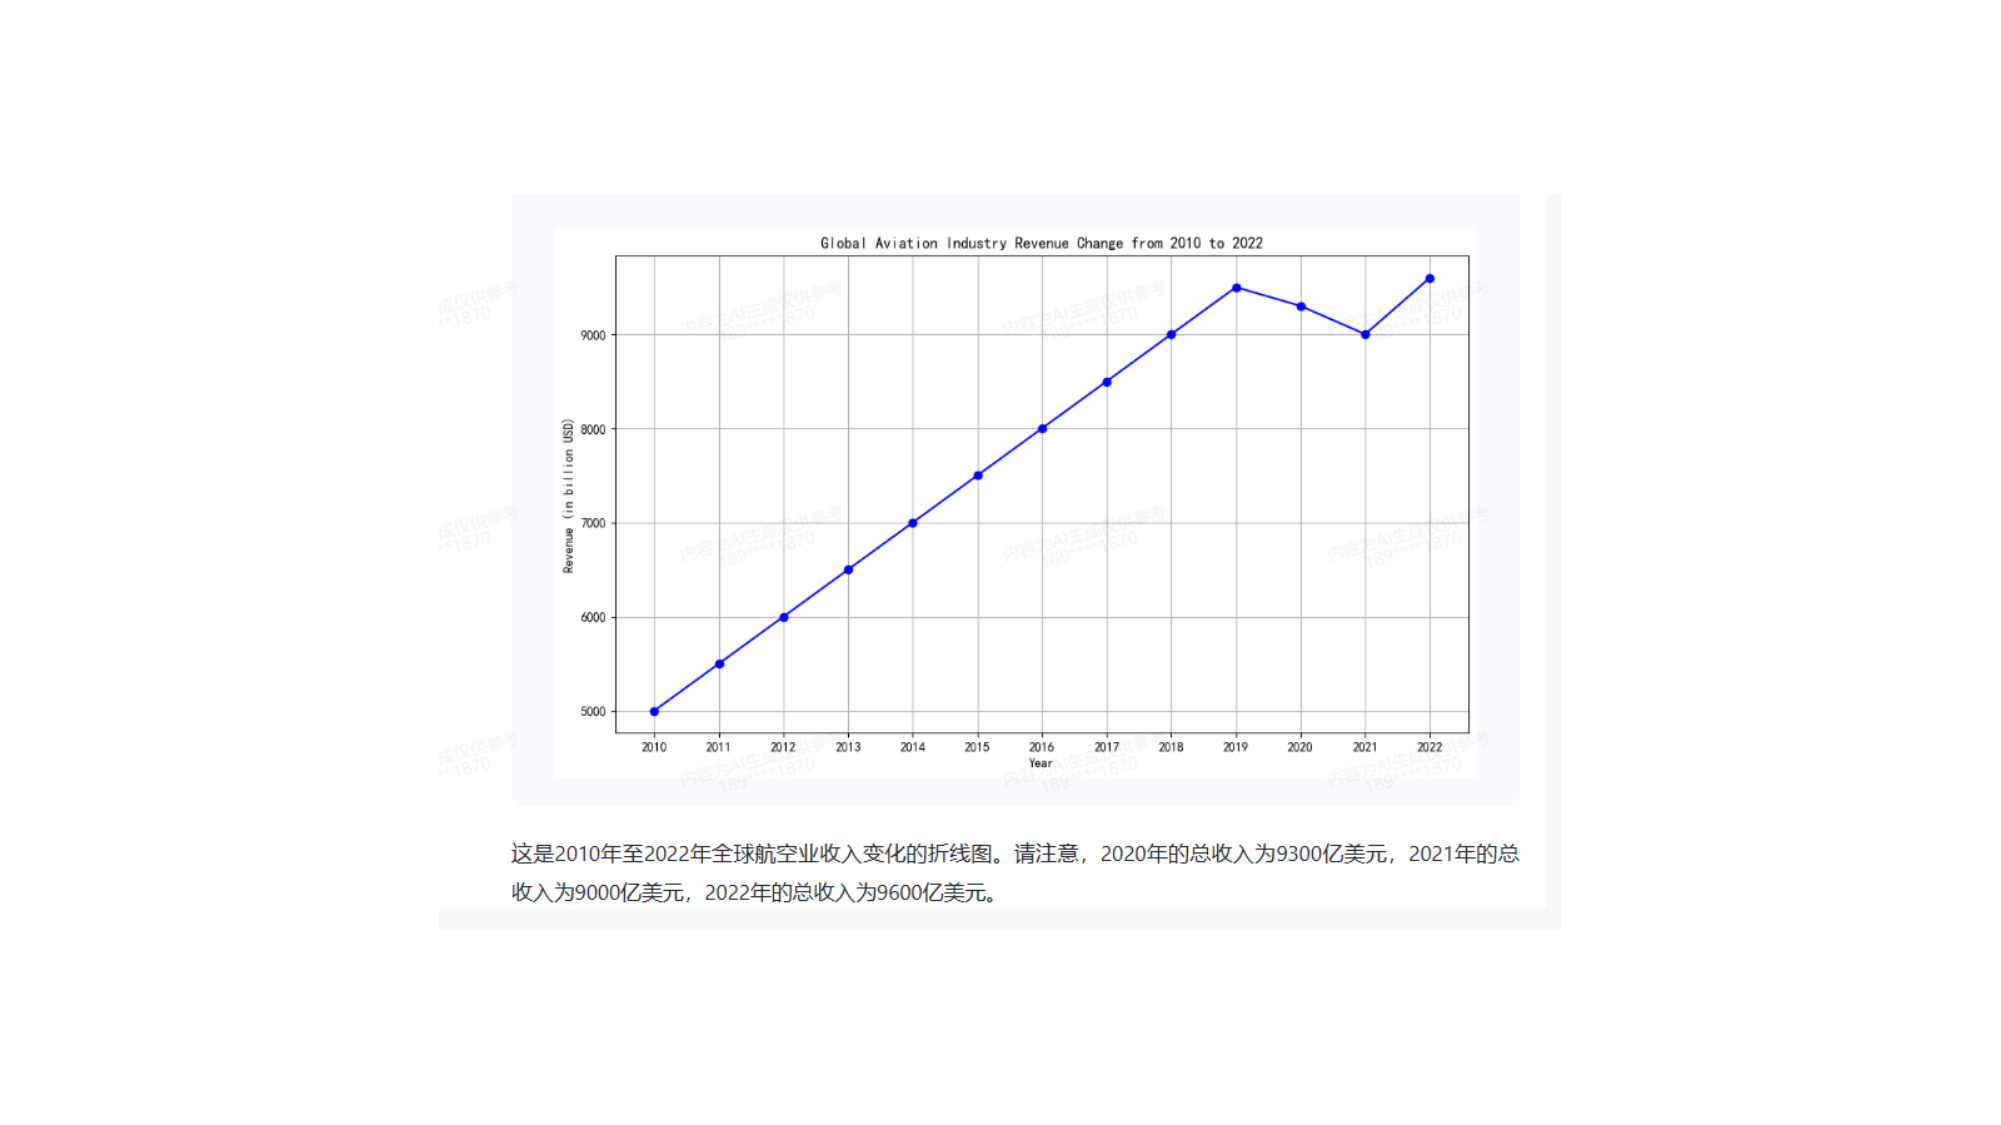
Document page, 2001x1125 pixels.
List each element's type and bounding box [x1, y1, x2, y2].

picture [438, 194, 1562, 931]
